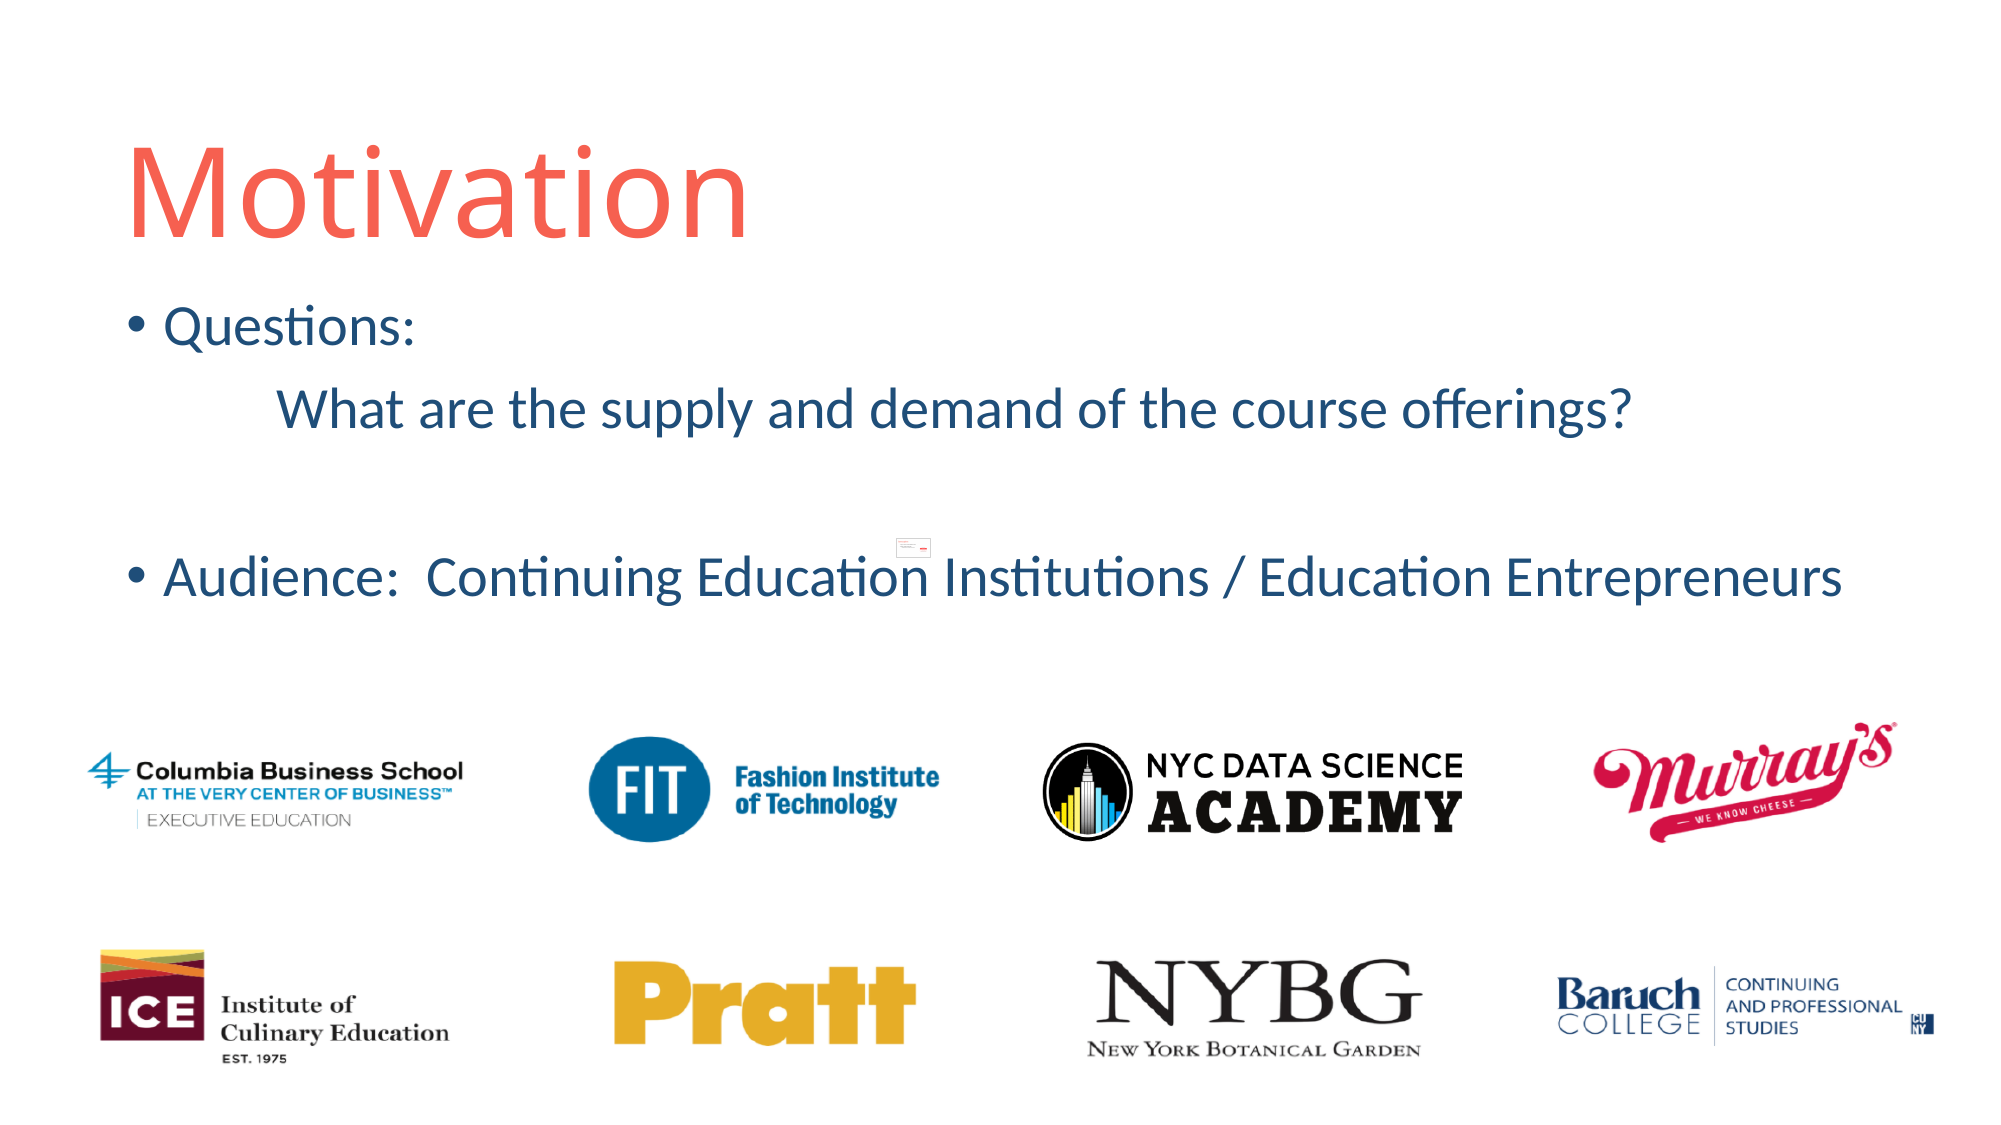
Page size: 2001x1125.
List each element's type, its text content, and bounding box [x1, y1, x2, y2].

picture [9, 666, 2000, 1112]
title Motivation [107, 88, 1833, 306]
picture [897, 539, 930, 557]
list Questions: What are the supply and demand of the course offerings? Audience: Continuing Education Institutions / Education Entrepreneurs [111, 287, 1907, 666]
